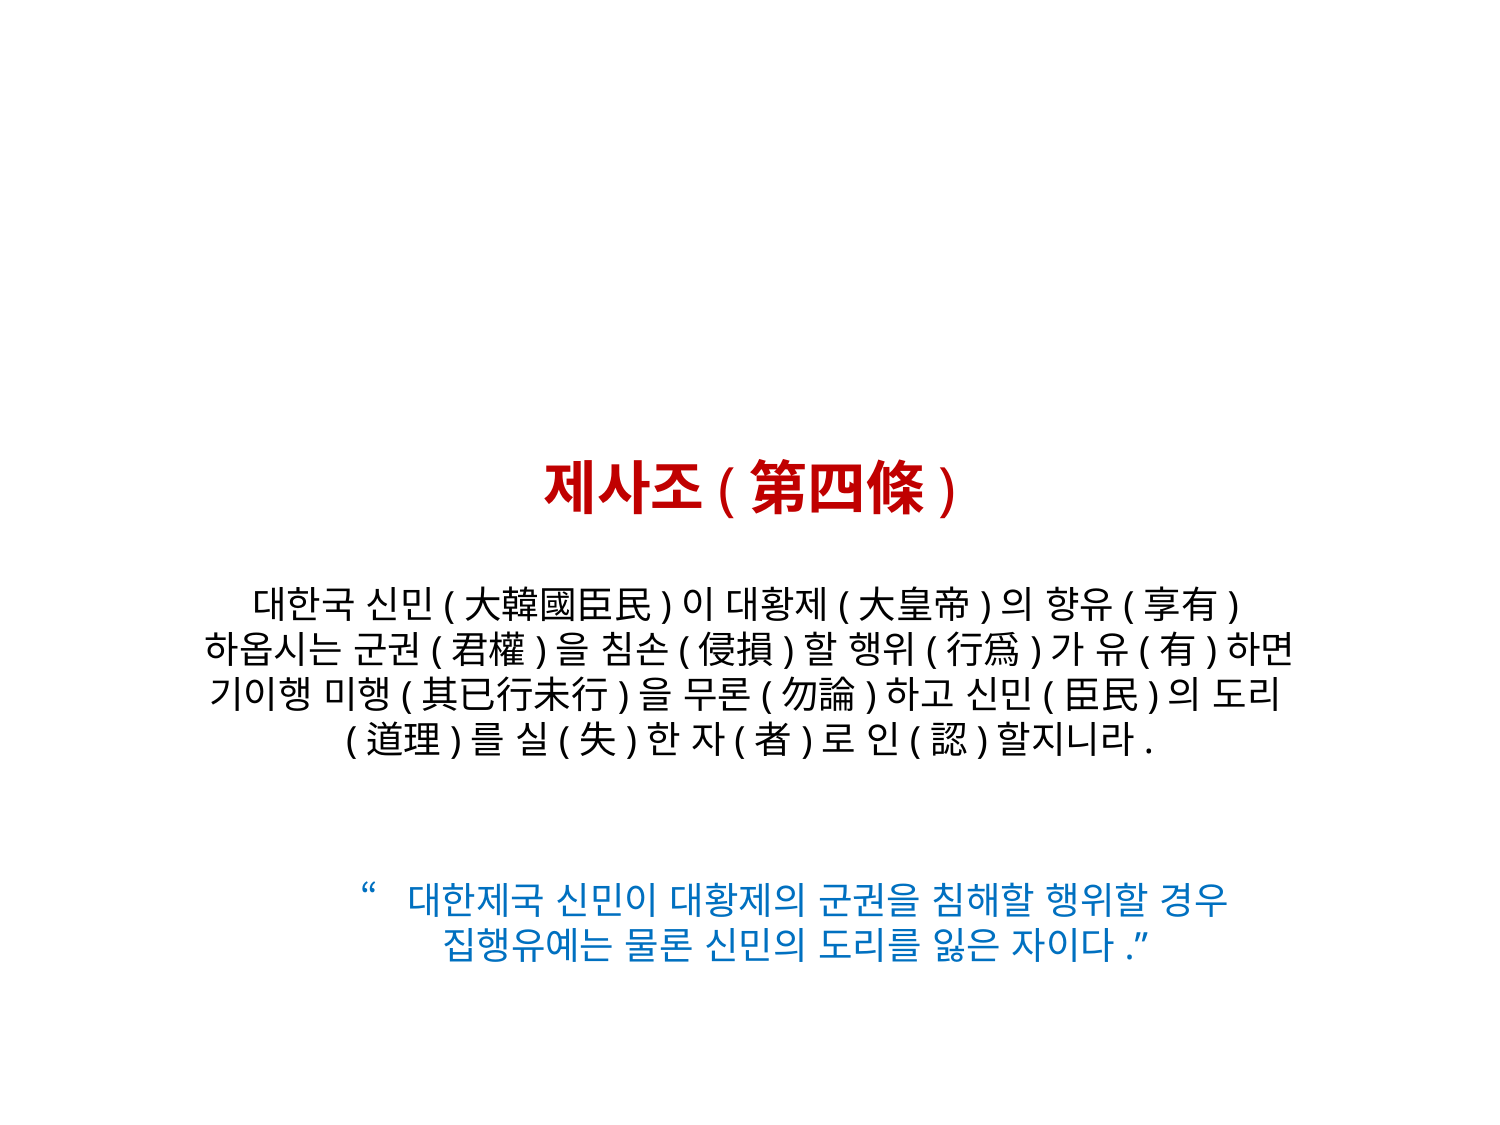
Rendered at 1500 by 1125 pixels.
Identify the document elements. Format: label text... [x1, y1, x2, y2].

text_box “대한제국 신민이 대황제의 군권을 침해할 행위할 경우 집행유예는 물론 신민의 도리를 잃은 자이다.” [345, 869, 1245, 975]
text_box 제사조(第四條) 대한국 신민(大韓國臣民)이 대황제(大皇帝)의 향유(享有)하옵시는 군권(君權)을 침손(侵損)할 행위(行爲)가 유(有)하면 기이행 미행(其已行未行)을 무론(勿論)하고 신민(臣民)의 도리(道理)를 실(失)한 자(者)로 인(認)할지니라. [187, 443, 1313, 769]
